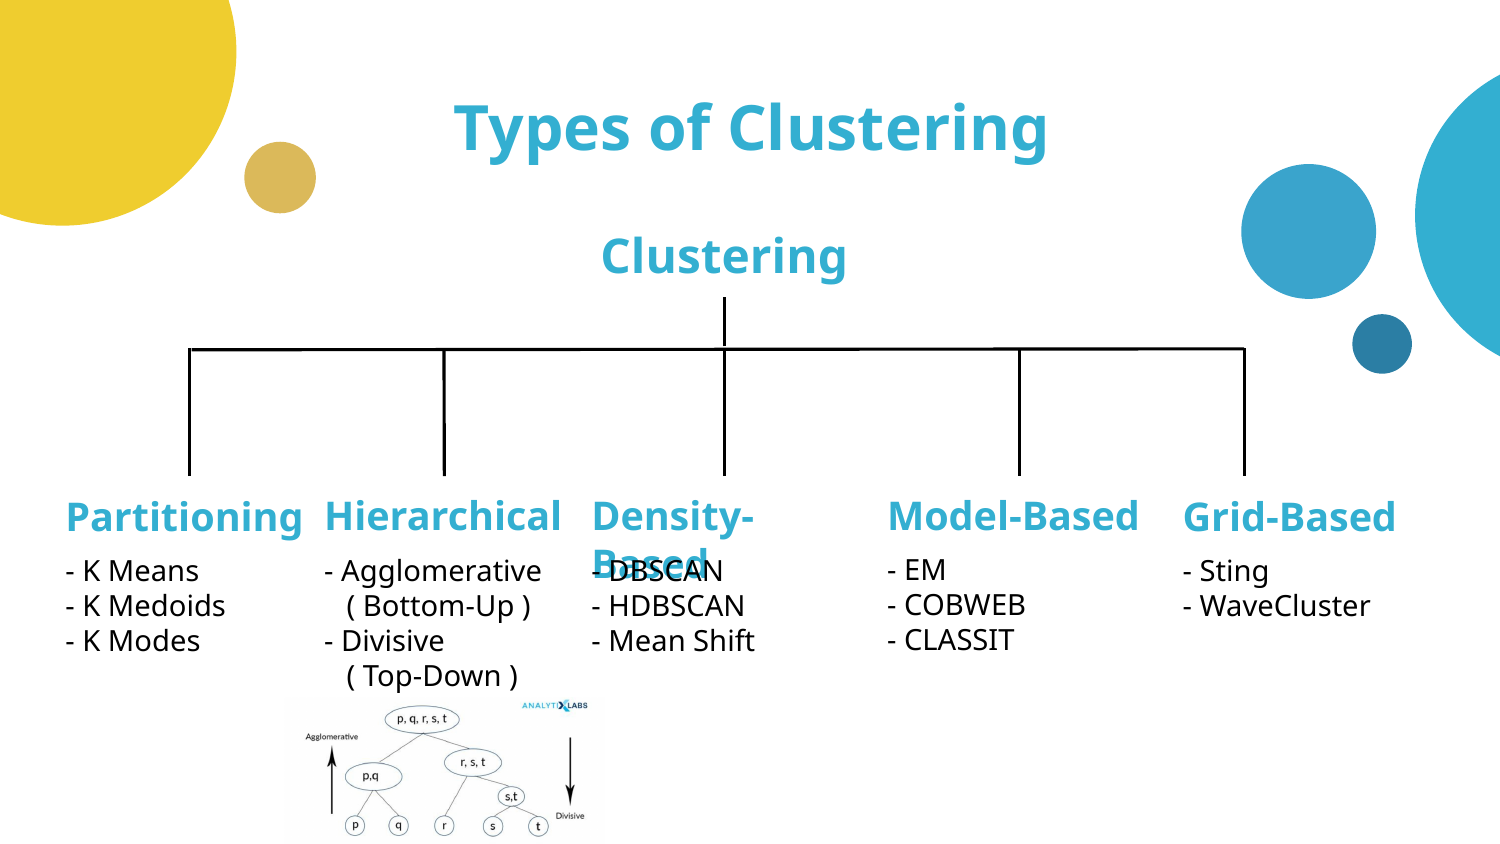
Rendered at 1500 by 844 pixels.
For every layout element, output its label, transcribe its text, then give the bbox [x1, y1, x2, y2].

subtitle Hierarchical [309, 476, 576, 537]
subtitle - Agglomerative ( Bottom-Up ) - Divisive ( Top-Down ) [309, 537, 576, 695]
picture [283, 697, 605, 844]
subtitle Model-Based [872, 475, 1168, 536]
subtitle - K Means - K Medoids - K Modes [50, 537, 309, 700]
subtitle Grid-Based [1167, 476, 1464, 537]
subtitle Clustering [576, 210, 873, 305]
subtitle Density-Based [576, 476, 872, 537]
title Types of Clustering [116, 72, 1388, 167]
subtitle - Sting - WaveCluster [1167, 537, 1464, 700]
subtitle Partitioning [50, 476, 309, 537]
subtitle - DBSCAN - HDBSCAN - Mean Shift [576, 537, 873, 700]
subtitle - EM - COBWEB - CLASSIT [872, 536, 1167, 699]
